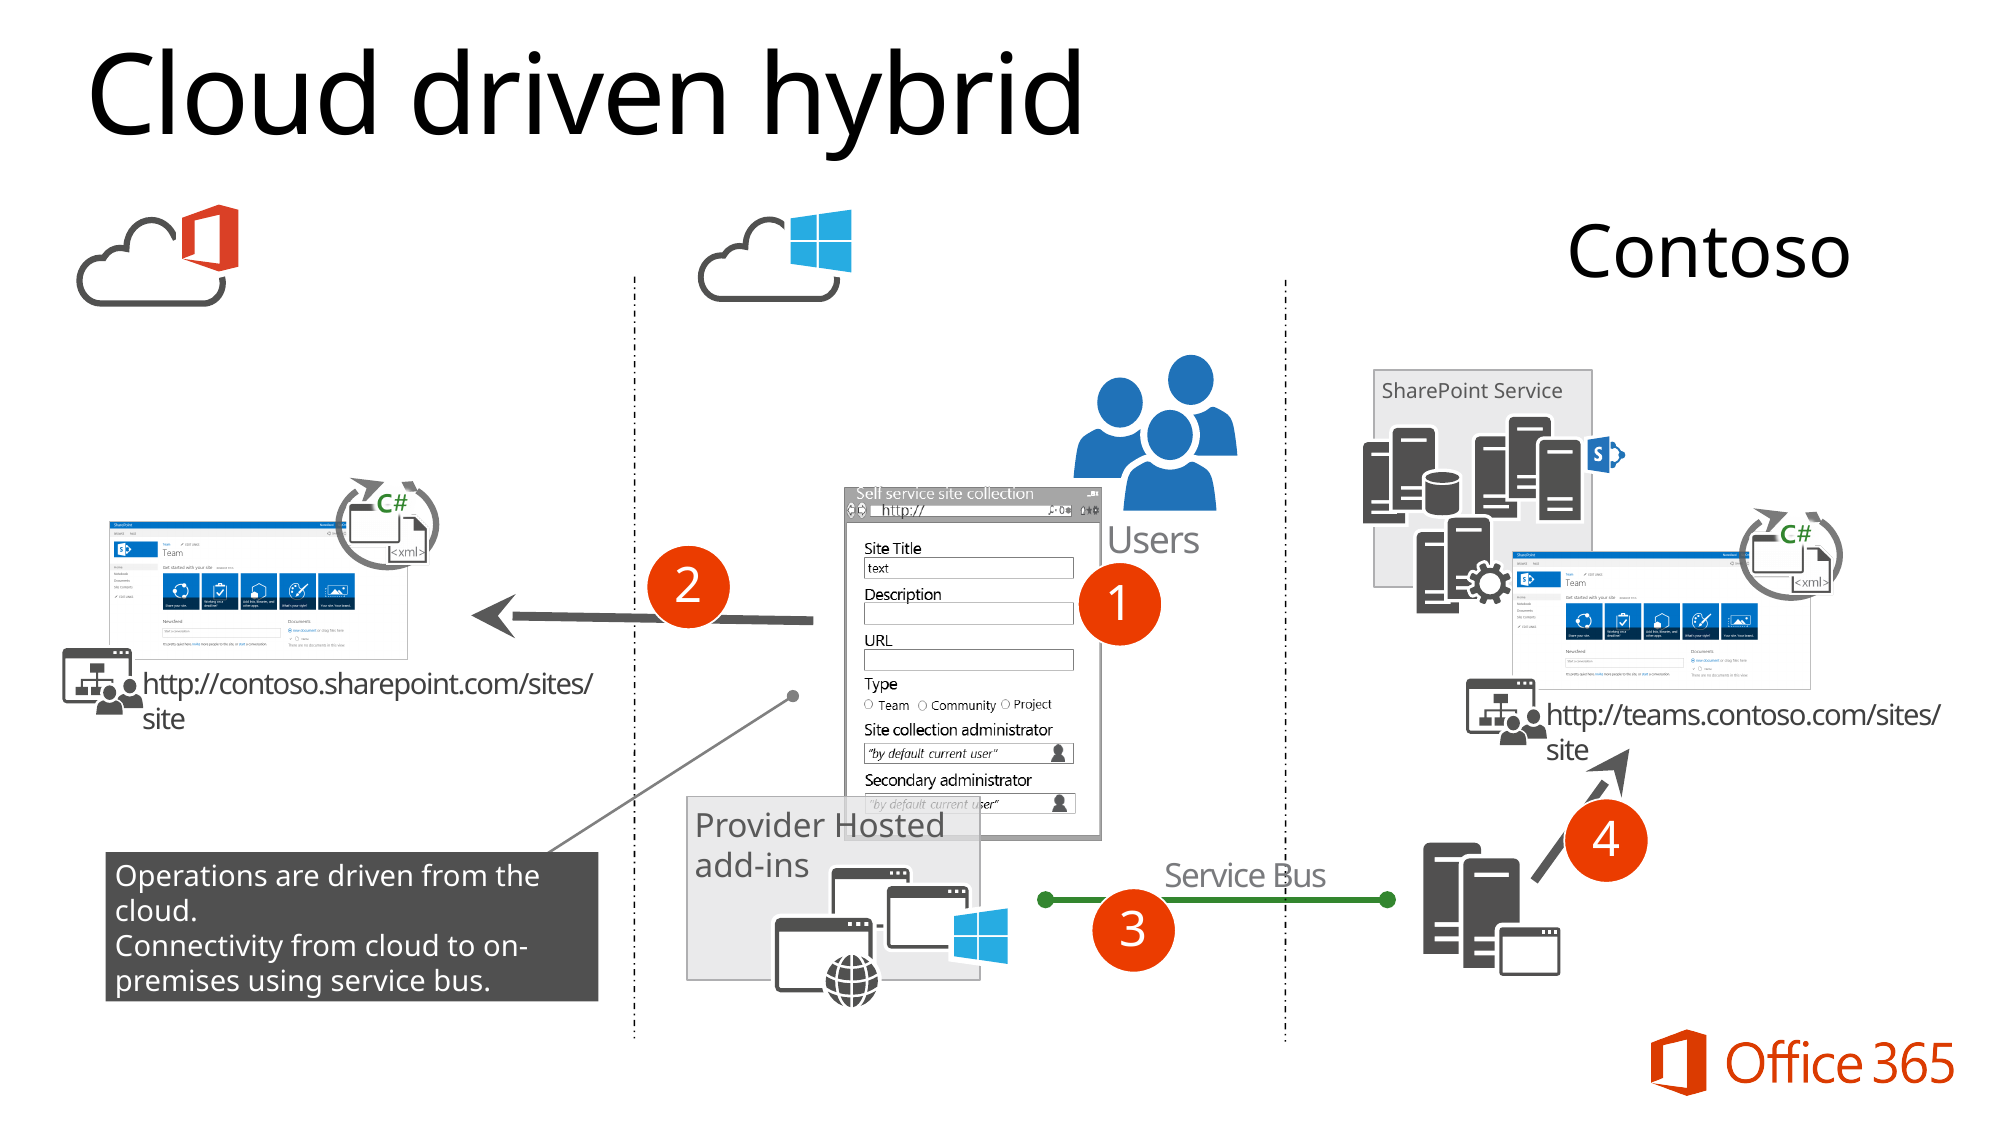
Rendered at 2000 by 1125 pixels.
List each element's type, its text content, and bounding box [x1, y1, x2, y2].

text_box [1415, 835, 1567, 982]
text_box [501, 695, 794, 883]
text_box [732, 615, 814, 622]
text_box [688, 199, 860, 308]
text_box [686, 796, 1015, 1012]
text_box Service Bus [1164, 854, 1285, 895]
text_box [1563, 798, 1649, 884]
text_box Service Bus [1286, 854, 1328, 895]
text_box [1357, 369, 1961, 749]
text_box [1533, 748, 1630, 882]
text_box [1077, 561, 1163, 647]
picture [844, 478, 1103, 841]
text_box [646, 544, 732, 630]
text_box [470, 615, 646, 622]
picture [1622, 1000, 1981, 1125]
text_box Operations are driven from the cloud. Connectivity from cloud to on-premises using service bus. [105, 852, 599, 1002]
picture [66, 194, 246, 313]
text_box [1091, 888, 1177, 973]
title Cloud driven hybrid [85, 37, 1914, 161]
text_box Contoso [1536, 190, 1883, 318]
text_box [57, 481, 632, 719]
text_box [1043, 343, 1265, 562]
